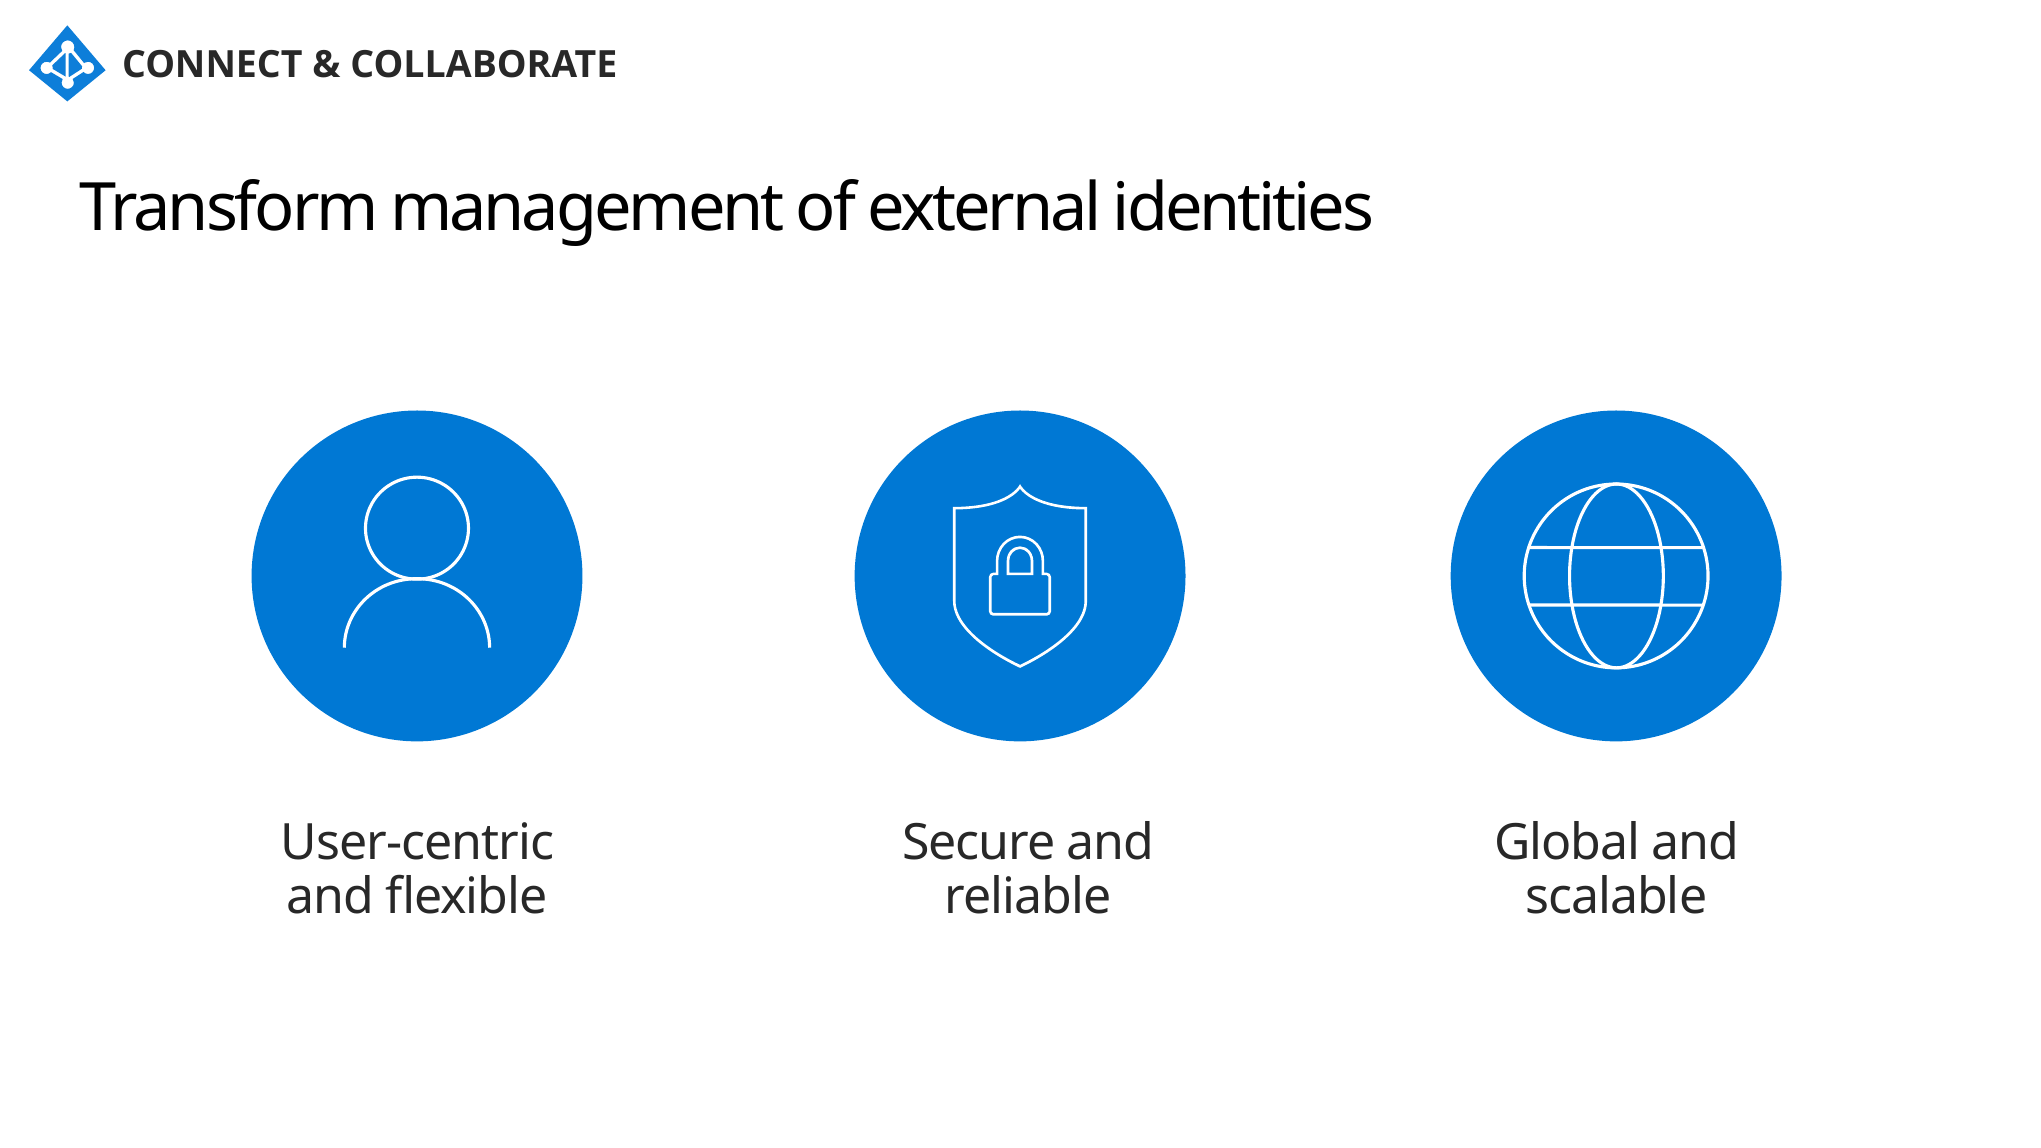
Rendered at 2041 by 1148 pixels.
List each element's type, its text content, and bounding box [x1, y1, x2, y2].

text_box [854, 410, 1186, 742]
text_box User-centric and flexible [221, 792, 613, 948]
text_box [1450, 410, 1782, 742]
text_box [29, 25, 106, 102]
text_box Transform management of external identities [79, 145, 1977, 273]
text_box Secure and reliable [807, 792, 1249, 948]
text_box CONNECT & COLLABORATE [86, 25, 654, 107]
text_box Global and scalable [1434, 792, 1798, 948]
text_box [251, 410, 583, 742]
